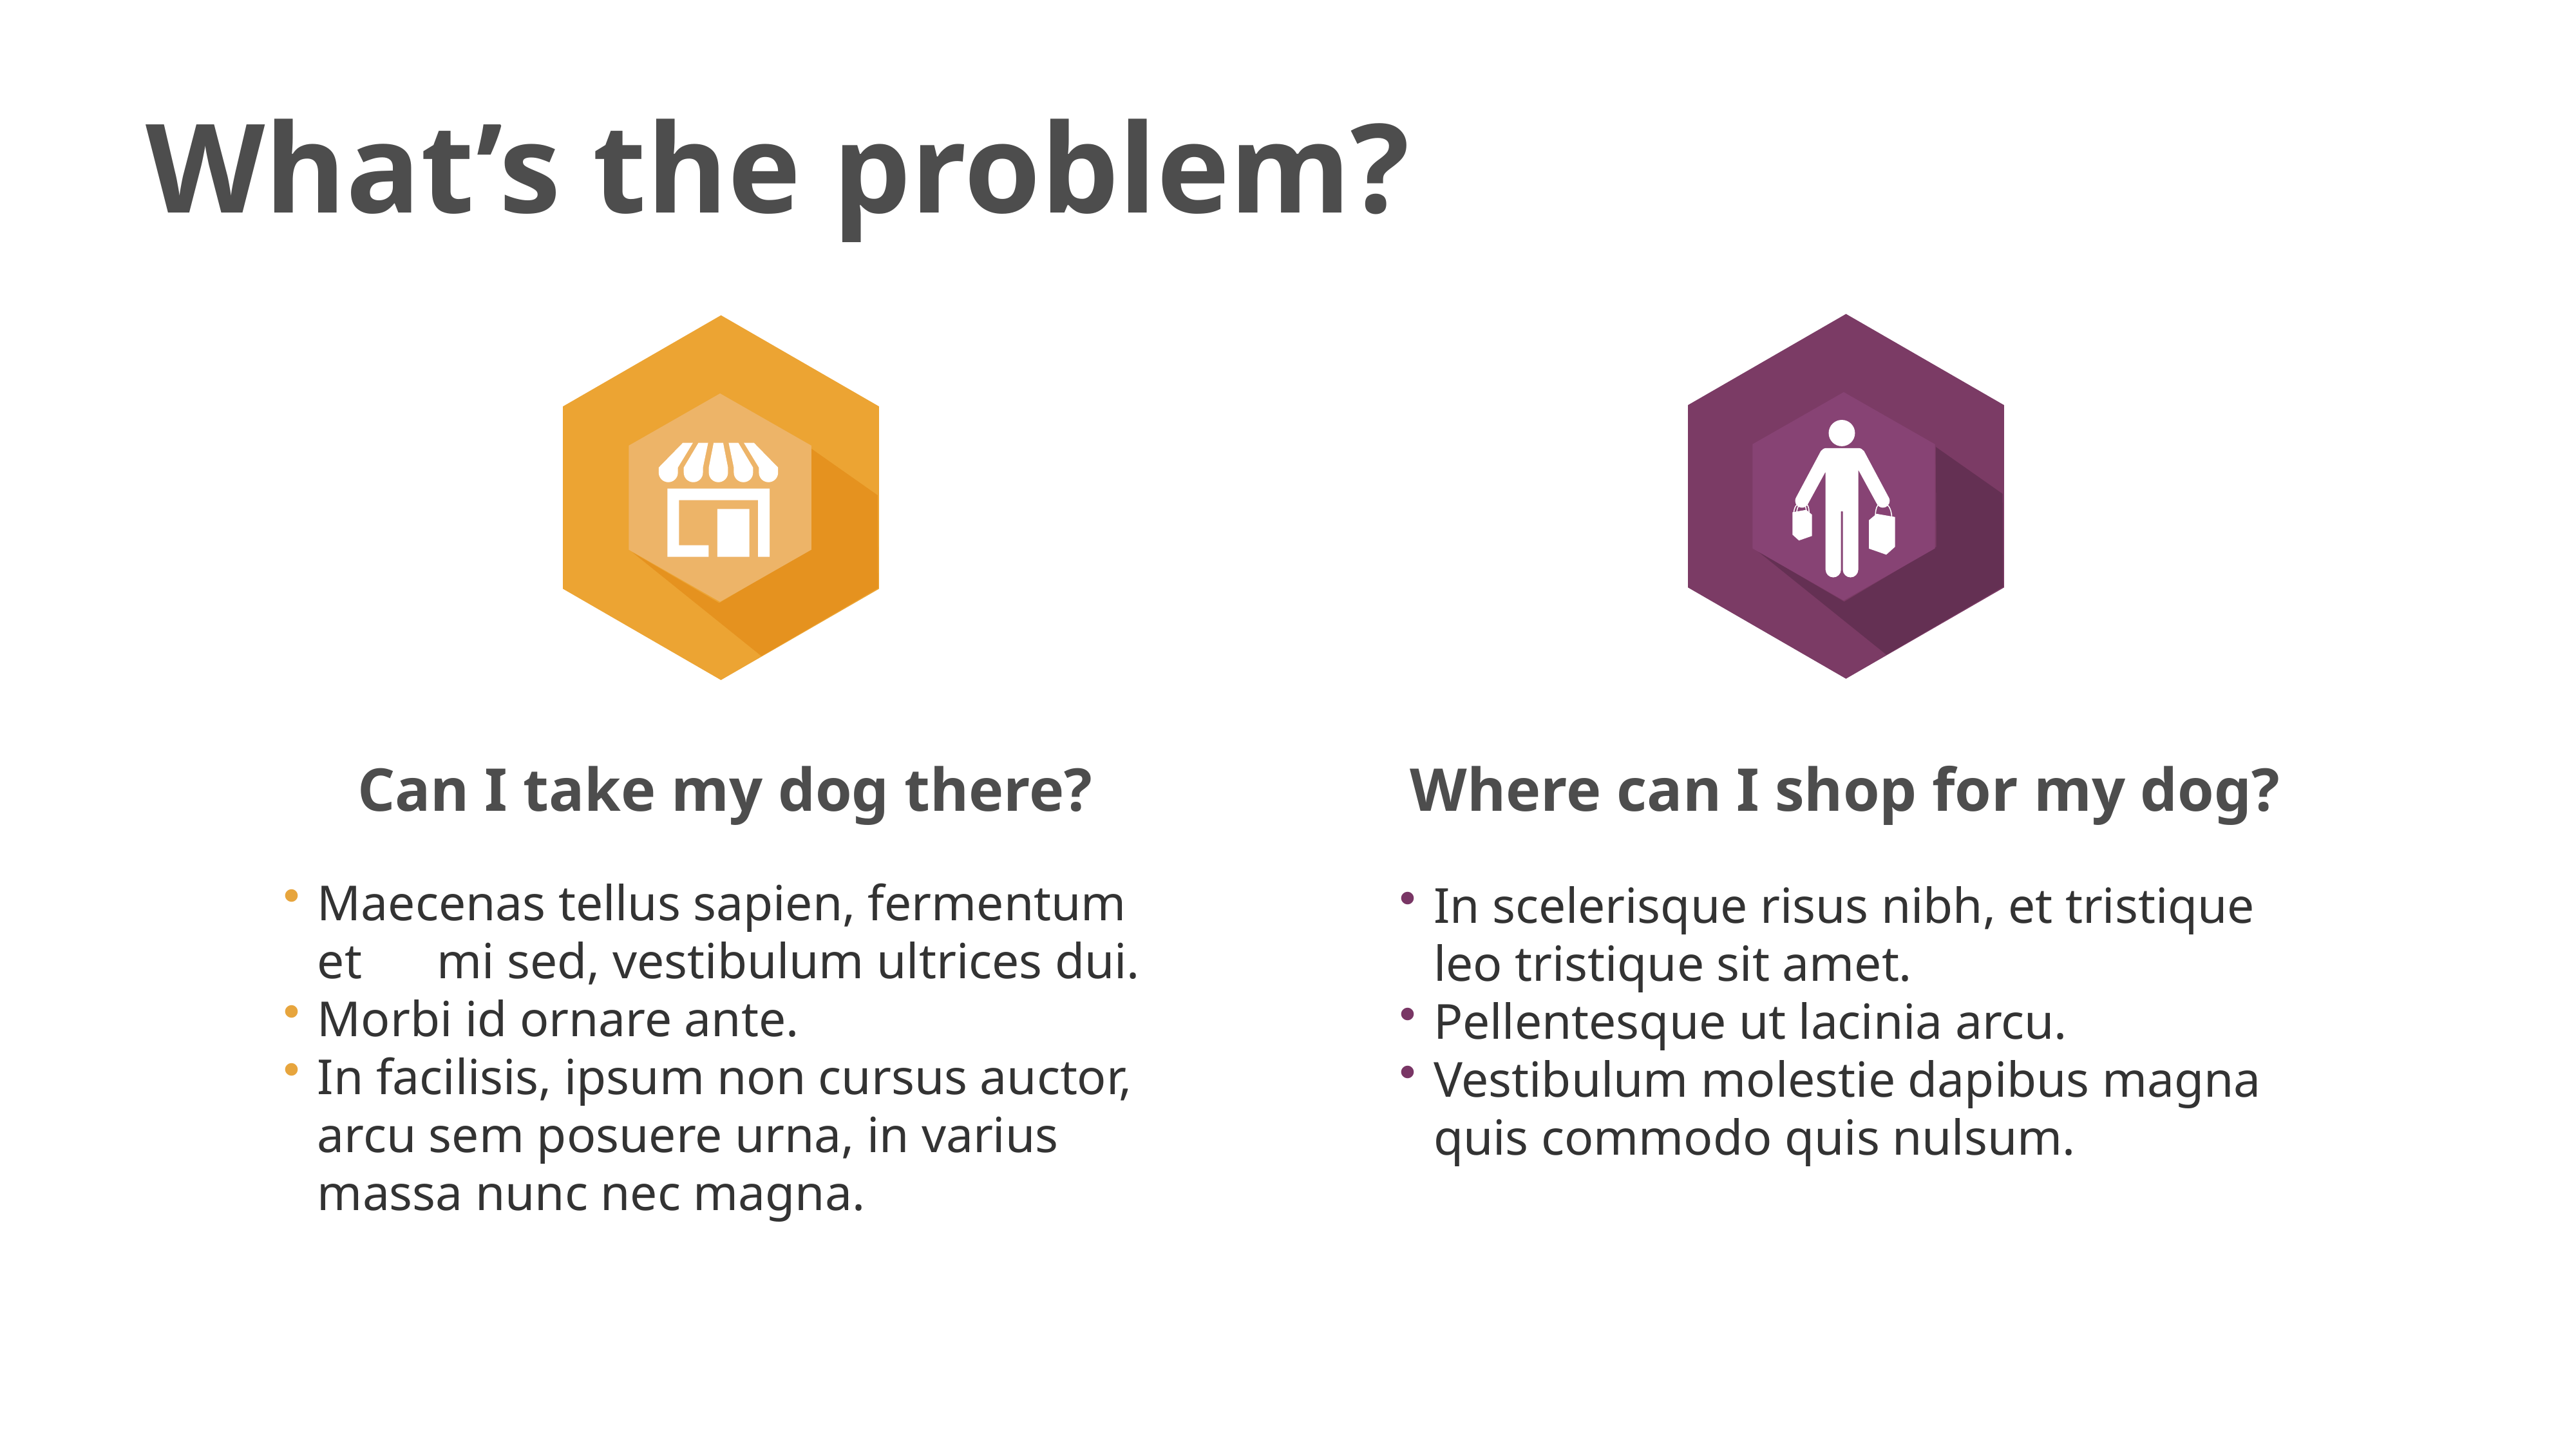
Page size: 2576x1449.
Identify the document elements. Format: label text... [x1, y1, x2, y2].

text_box [683, 442, 708, 482]
text_box [708, 442, 728, 482]
text_box [1752, 392, 1935, 601]
text_box [563, 315, 880, 680]
text_box [632, 448, 878, 656]
text_box [1794, 503, 1806, 511]
text_box [1760, 446, 2003, 655]
text_box [1792, 509, 1812, 541]
text_box What’s the problem? [146, 89, 1687, 249]
text_box [1806, 506, 1810, 512]
text_box [629, 393, 811, 602]
text_box Can I take my dog there? [329, 747, 1121, 828]
text_box Maecenas tellus sapien, fermentum et mi sed, vestibulum ultrices dui. Morbi id ornare ante. In facilisis, ipsum non cursus auctor, arcu sem posuere urna, in varius massa nunc nec magna. [283, 872, 1152, 1237]
text_box [1869, 515, 1895, 555]
text_box [1828, 420, 1855, 446]
text_box [667, 488, 770, 557]
text_box [744, 442, 779, 482]
text_box In scelerisque risus nibh, et tristique leo tristique sit amet. Pellentesque ut lacinia arcu. Vestibulum molestie dapibus magna quis commodo quis nulsum. [1399, 875, 2268, 1181]
text_box [1688, 314, 2004, 679]
text_box [1795, 448, 1890, 578]
text_box [1875, 506, 1892, 522]
text_box Where can I shop for my dog? [1338, 747, 2353, 828]
text_box [728, 442, 753, 482]
text_box [658, 442, 694, 482]
